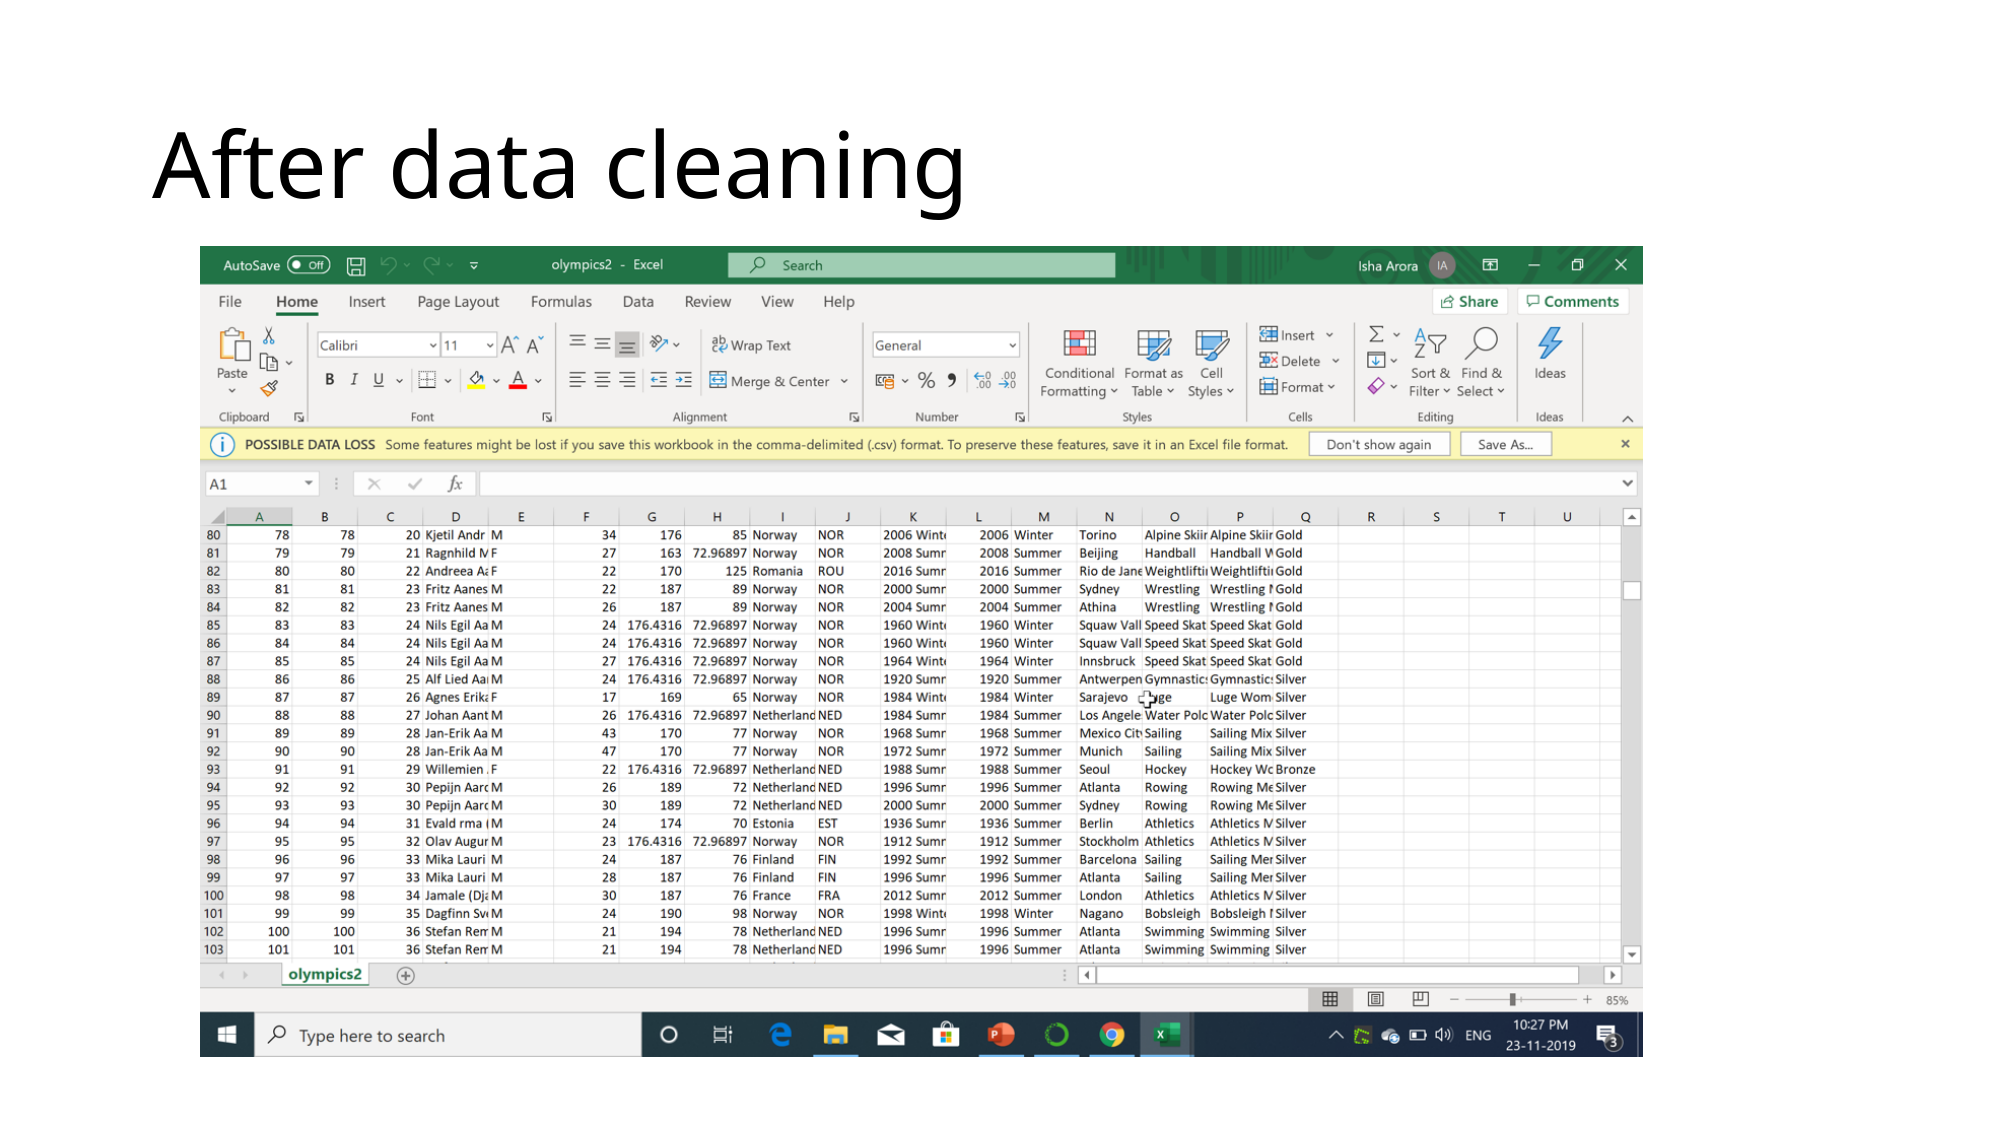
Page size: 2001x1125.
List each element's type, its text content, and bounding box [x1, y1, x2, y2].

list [200, 246, 1643, 1057]
title After data cleaning [137, 59, 1863, 278]
